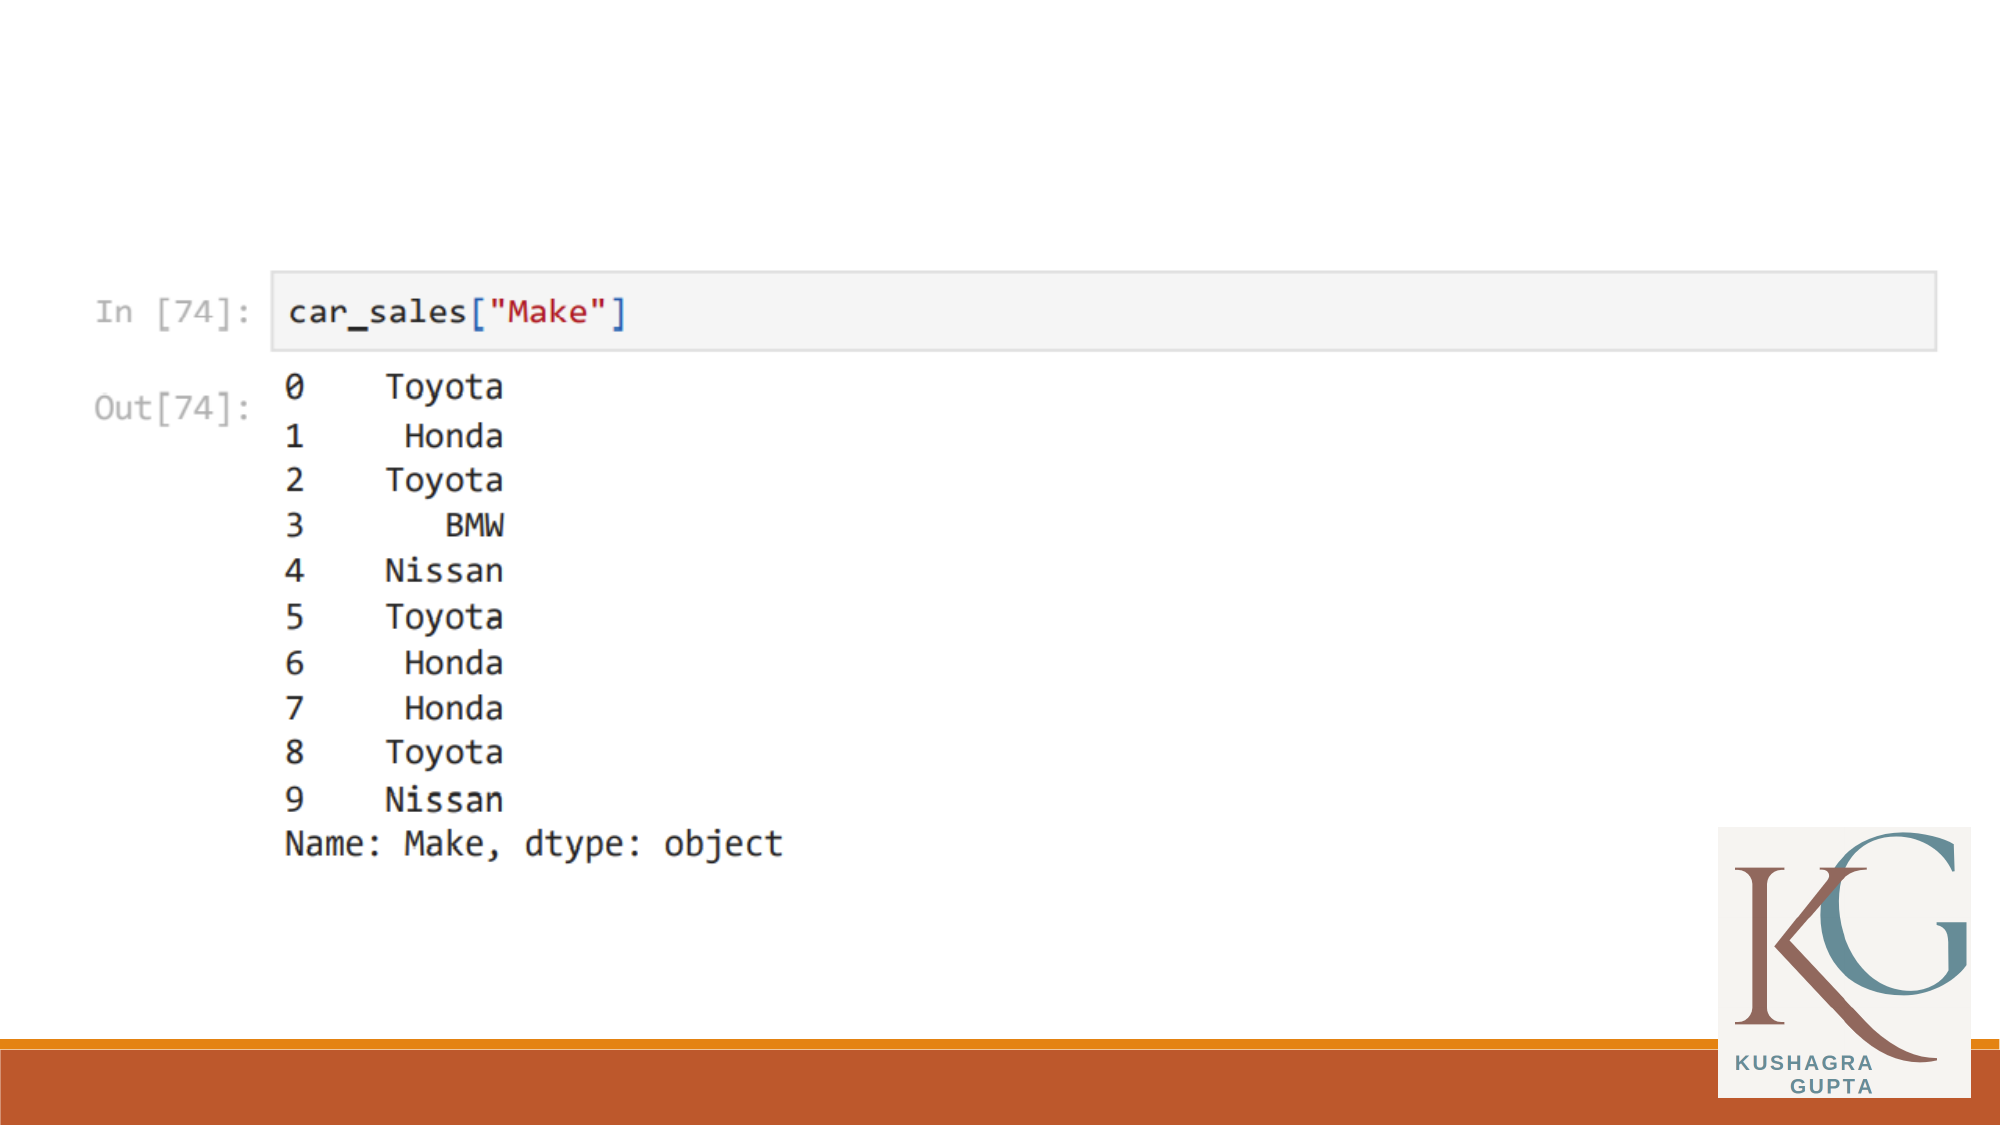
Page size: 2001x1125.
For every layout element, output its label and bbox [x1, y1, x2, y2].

picture [39, 251, 1971, 1098]
